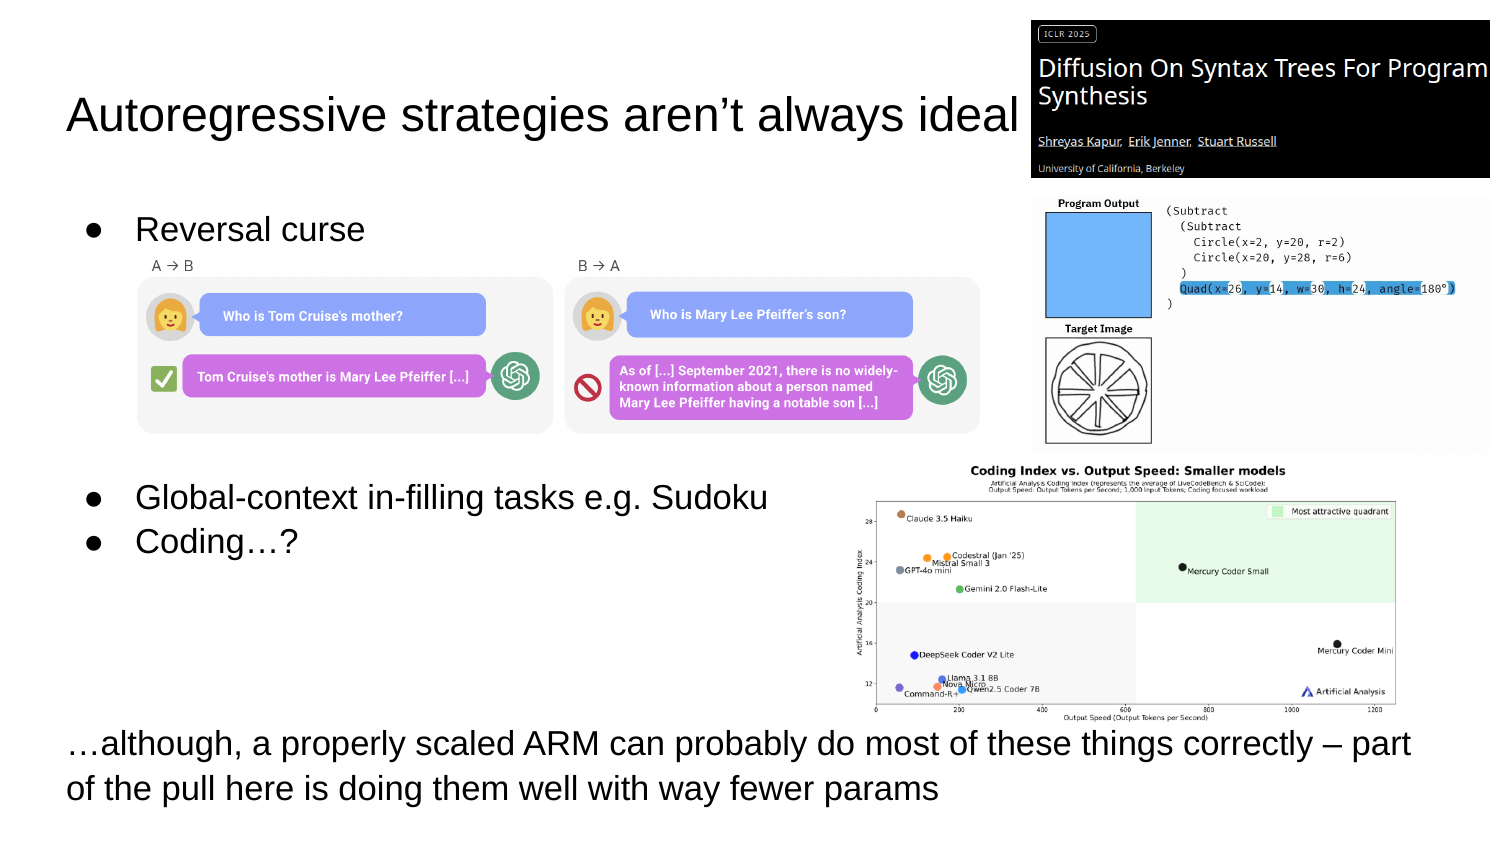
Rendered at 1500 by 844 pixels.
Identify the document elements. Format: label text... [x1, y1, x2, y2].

title Autoregressive strategies aren’t always ideal [51, 72, 1025, 167]
picture [1030, 20, 1490, 178]
list Reversal curse Global-context in-filling tasks e.g. Sudoku Coding…? …although, a properly scaled ARM can probably do most of these things correctly – part of the pull here is doing them well with way fewer params [51, 189, 1449, 827]
picture [137, 254, 980, 434]
picture [845, 195, 1490, 725]
